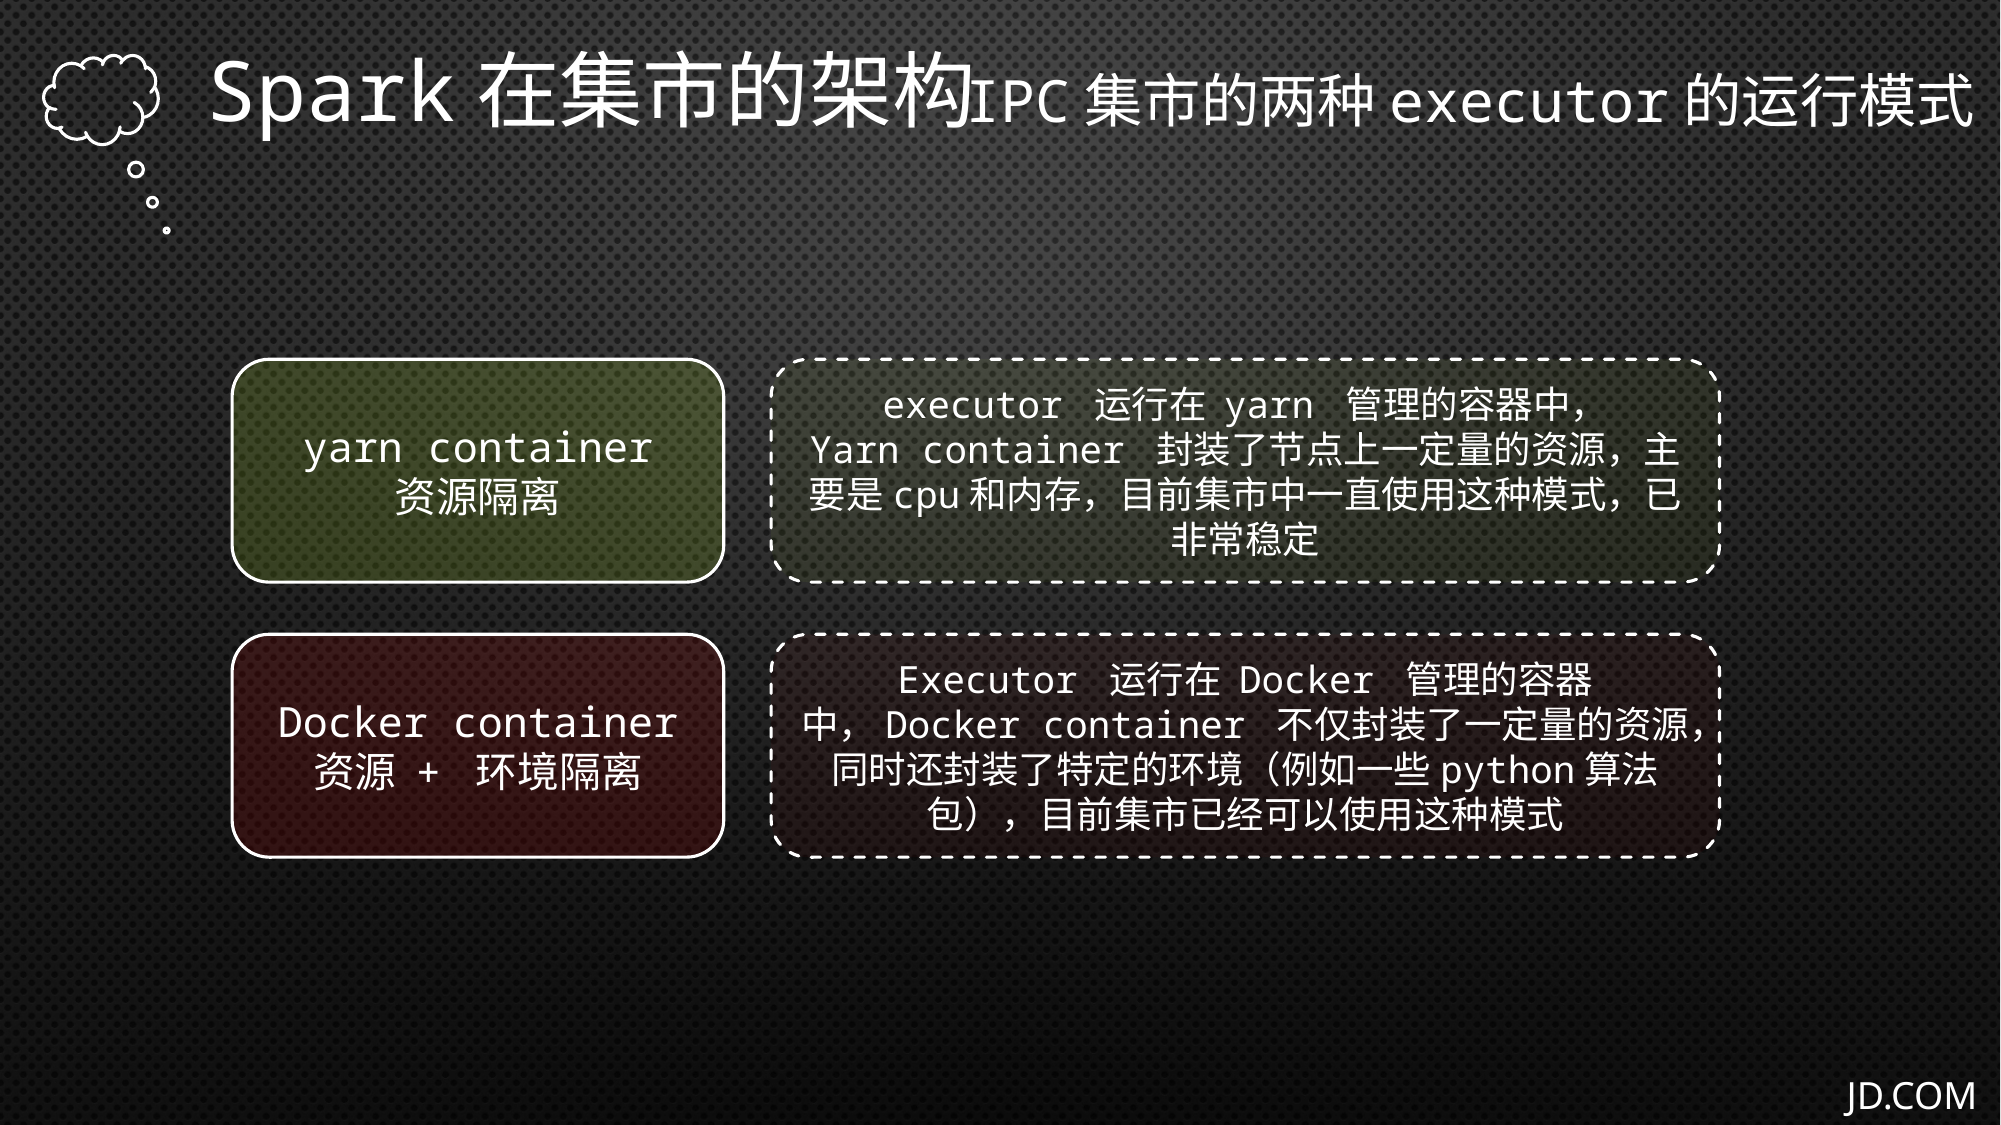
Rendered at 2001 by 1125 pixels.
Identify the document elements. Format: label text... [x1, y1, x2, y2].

text_box [146, 195, 159, 209]
text_box [162, 226, 171, 235]
text_box yarn container 资源隔离 [230, 357, 726, 584]
text_box [42, 53, 160, 147]
text_box Docker container 资源 + 环境隔离 [230, 632, 726, 859]
text_box IPC集市的两种executor的运行模式 [950, 56, 2000, 142]
text_box Executor 运行在 Docker 管理的容器中，Docker container 不仅封装了一定量的资源，同时还封装了特定的环境（例如一些python算法包），目前集市已经可以使用这种模式 [769, 632, 1722, 859]
text_box [127, 160, 145, 179]
text_box Spark在集市的架构 [191, 31, 1016, 146]
text_box executor 运行在 yarn 管理的容器中， Yarn container 封装了节点上一定量的资源，主要是cpu和内存，目前集市中一直使用这种模式，已非常稳定 [769, 357, 1722, 584]
text_box JD.COM [1831, 1064, 1993, 1125]
